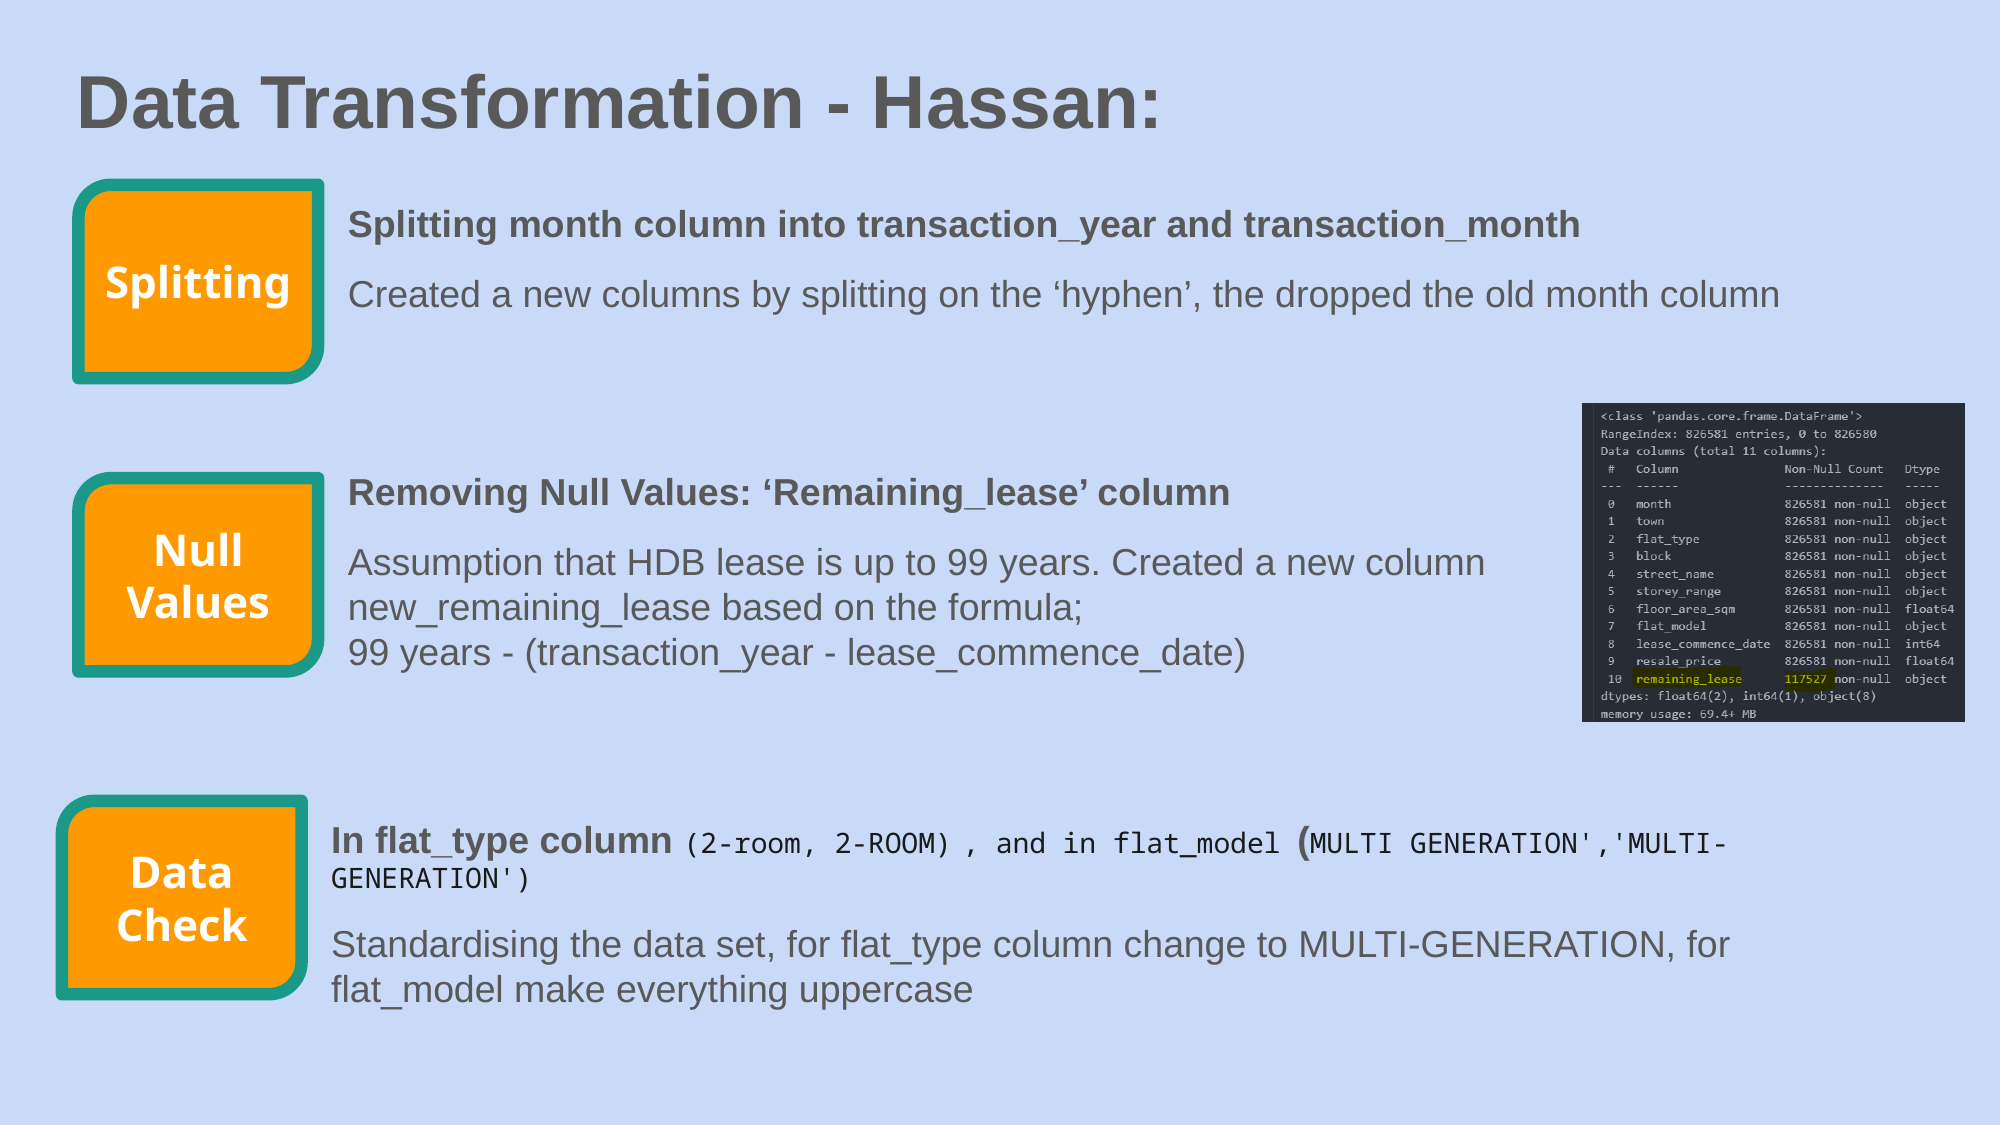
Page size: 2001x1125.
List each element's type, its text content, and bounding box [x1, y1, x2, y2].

picture [1582, 403, 1965, 722]
text_box Data Transformation - Hassan: [61, 38, 1926, 150]
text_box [78, 452, 1577, 691]
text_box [61, 800, 1879, 995]
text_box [78, 184, 1895, 379]
